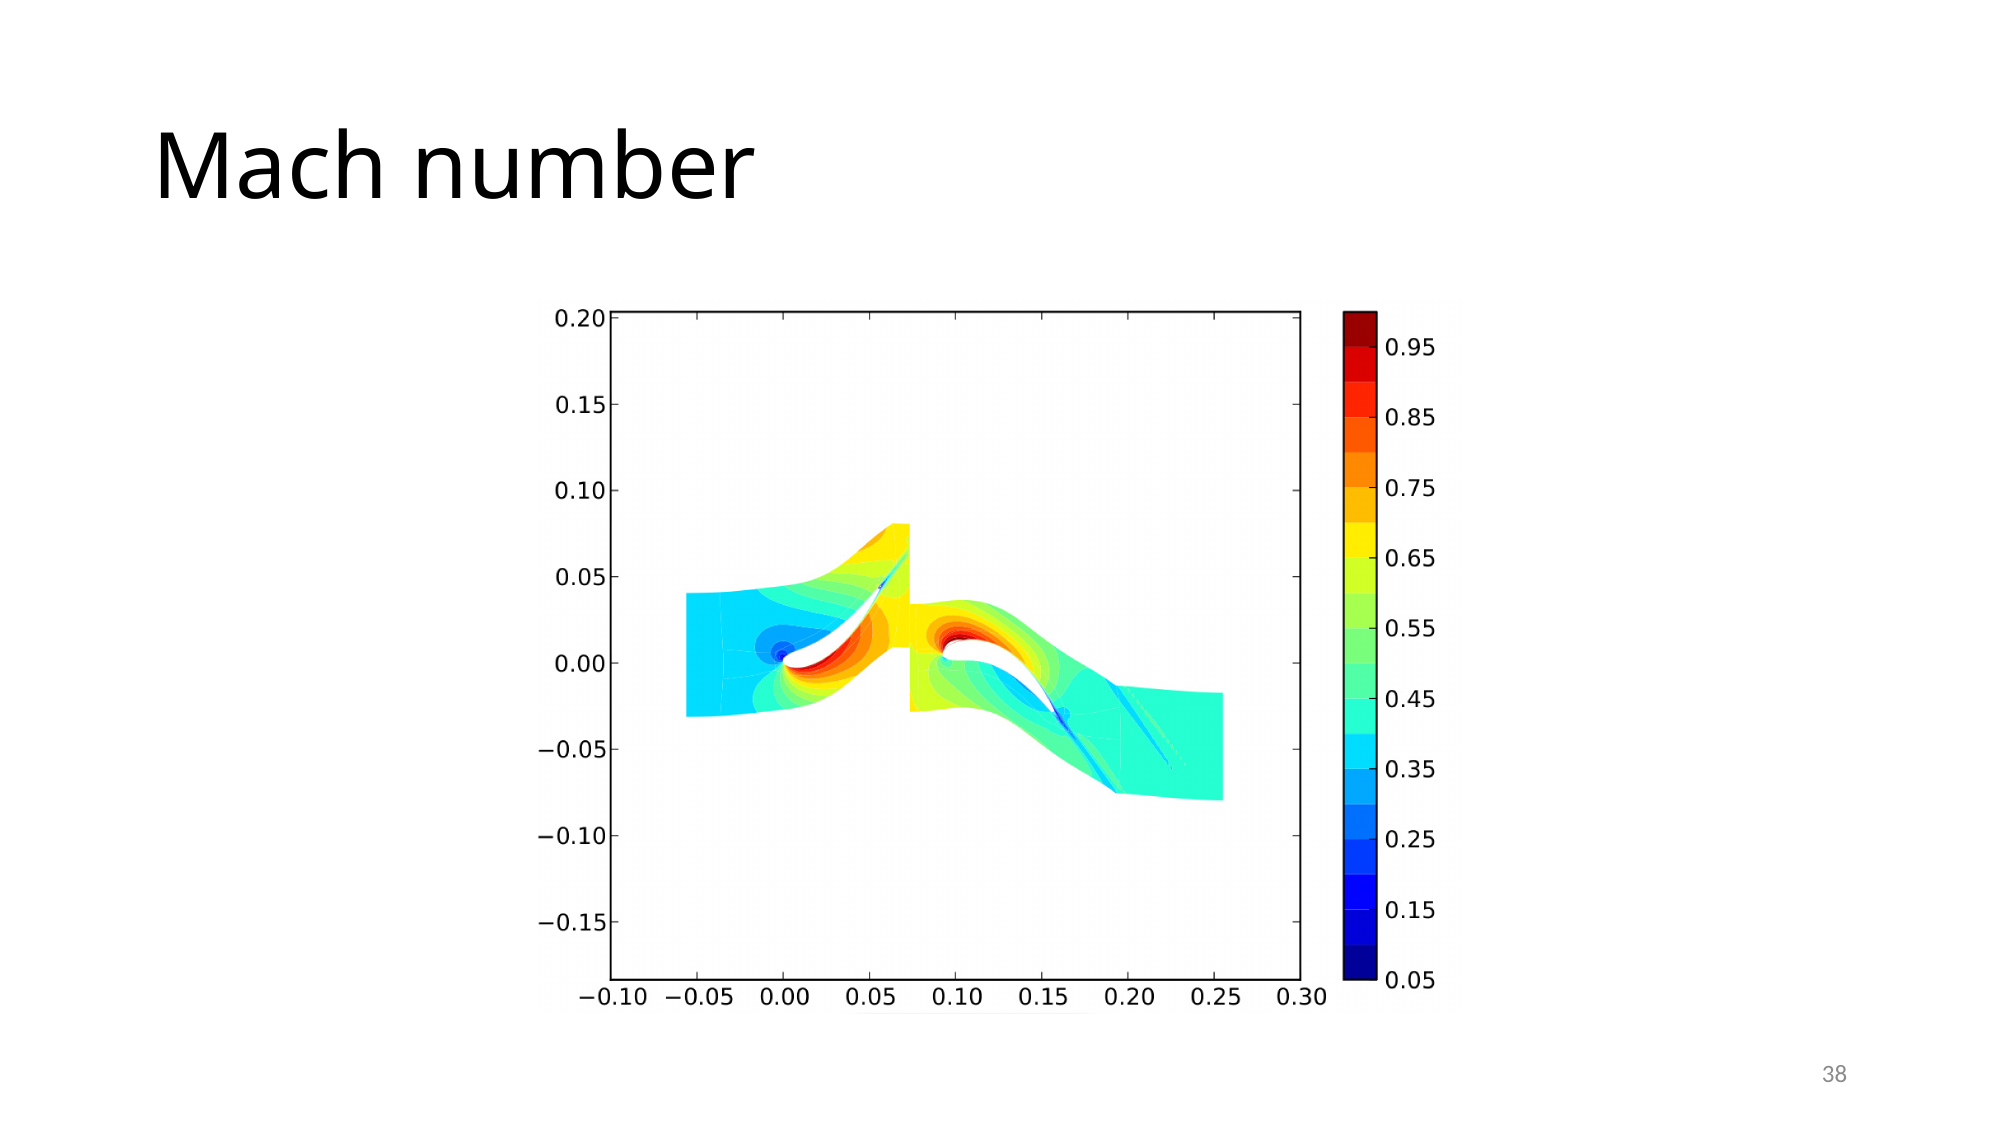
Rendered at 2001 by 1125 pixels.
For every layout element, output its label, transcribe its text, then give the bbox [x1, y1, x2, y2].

slide_number 38 [1412, 1042, 1863, 1103]
title Mach number [137, 59, 1863, 278]
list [537, 299, 1463, 1014]
